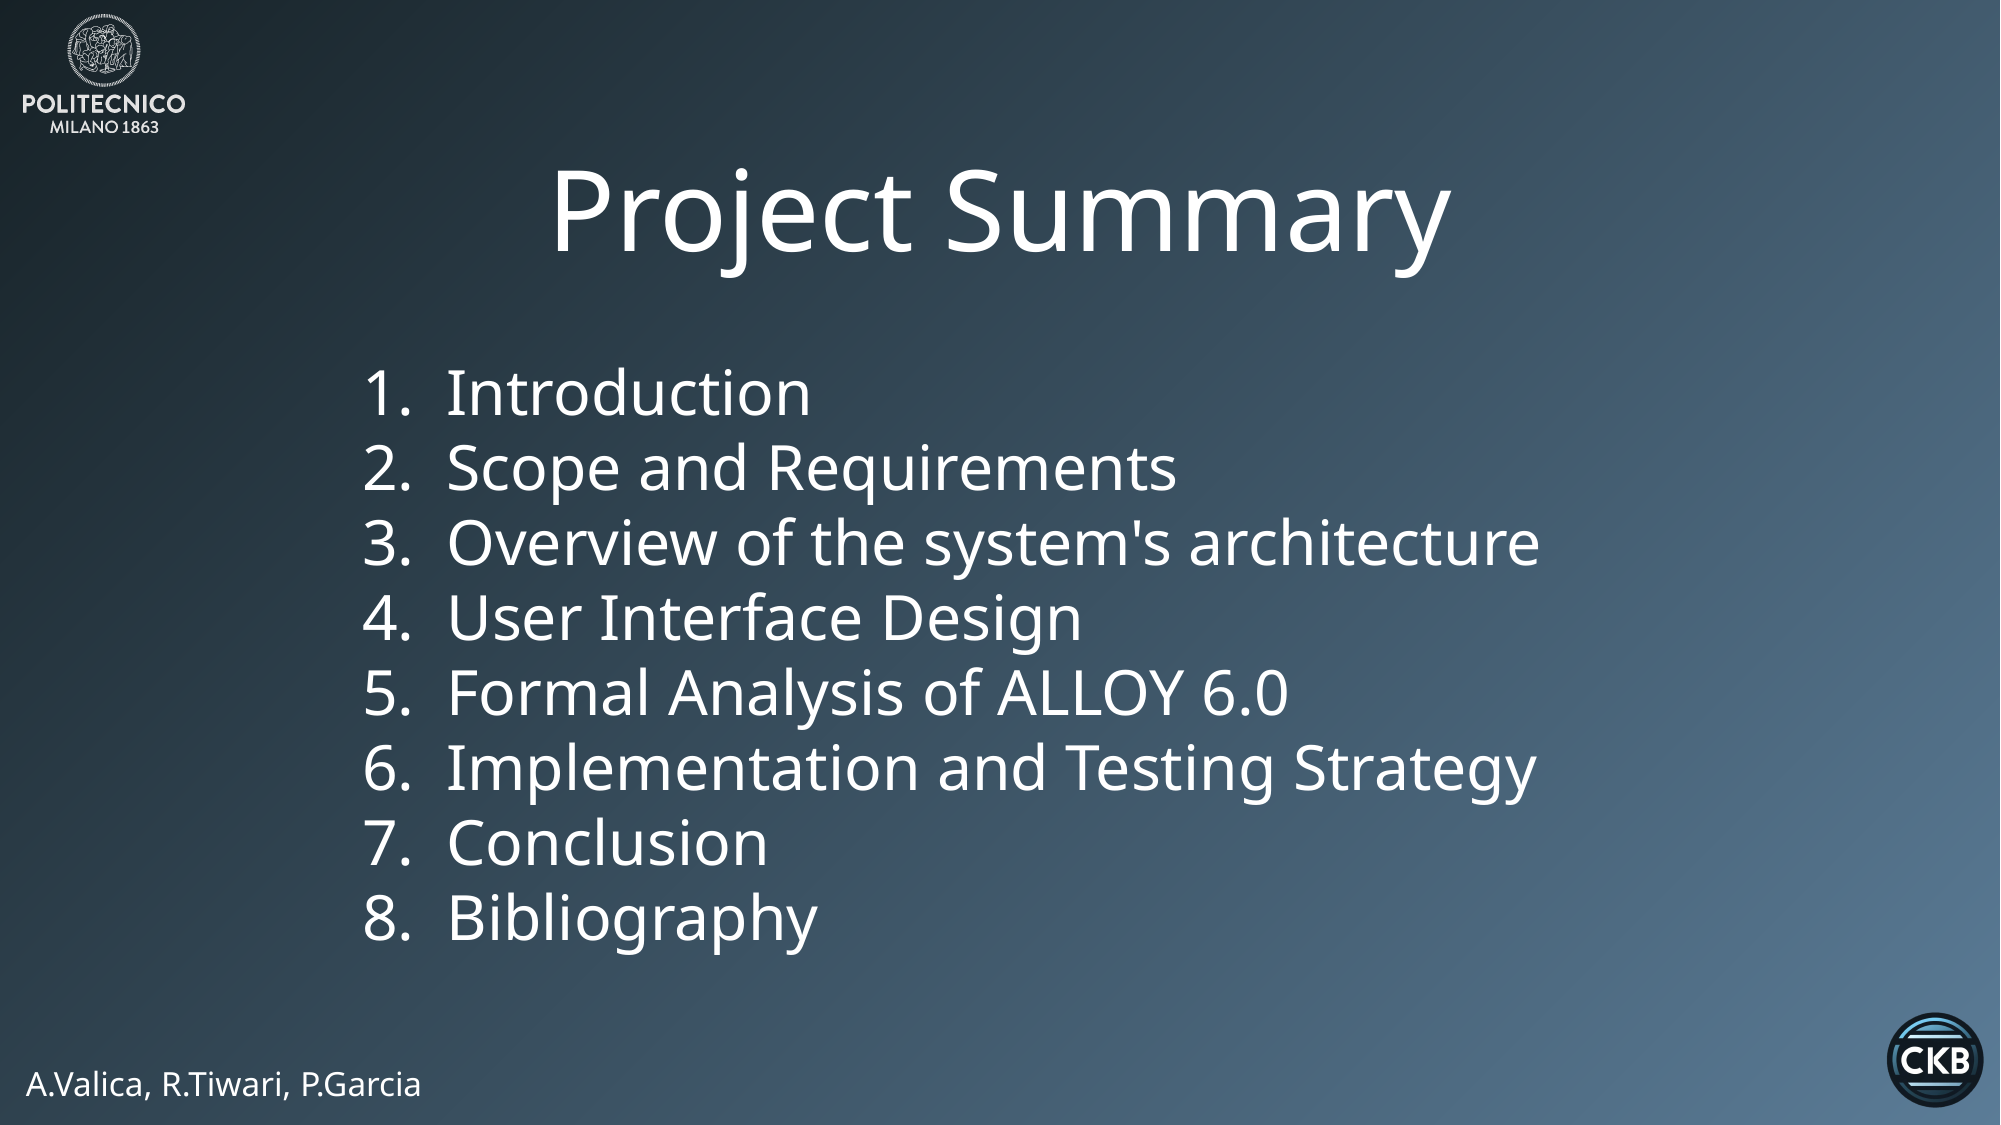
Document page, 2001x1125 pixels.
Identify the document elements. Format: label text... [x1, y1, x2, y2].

text_box [1869, 994, 2000, 1125]
text_box Introduction Scope and Requirements Overview of the system's architecture User Interface Design Formal Analysis of ALLOY 6.0 Implementation and Testing Strategy Conclusion Bibliography [347, 345, 1651, 961]
text_box A.Valica, R.Tiwari, P.Garcia [9, 1055, 440, 1111]
text_box Project Summary [532, 131, 1468, 281]
picture [23, 14, 185, 133]
